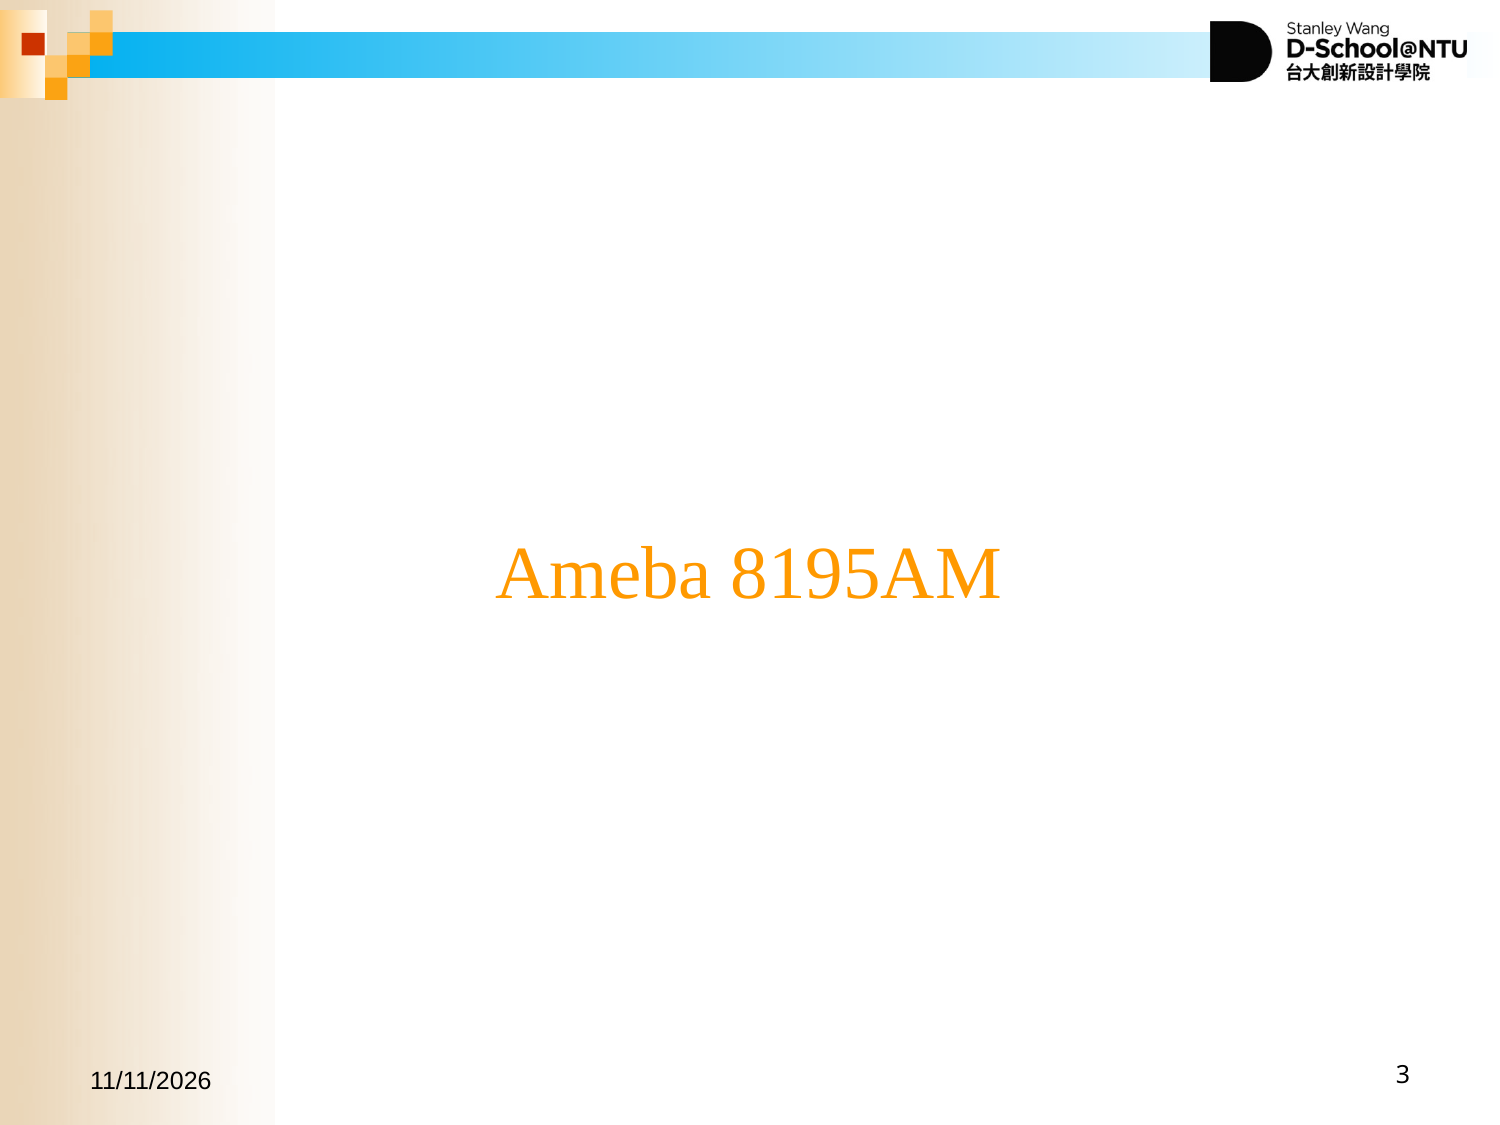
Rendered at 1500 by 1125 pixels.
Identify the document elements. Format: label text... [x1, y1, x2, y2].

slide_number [75, 1024, 425, 1103]
picture [1210, 21, 1467, 82]
title Ameba 8195AM [230, 456, 1268, 682]
slide_number 3 [1074, 1025, 1425, 1100]
